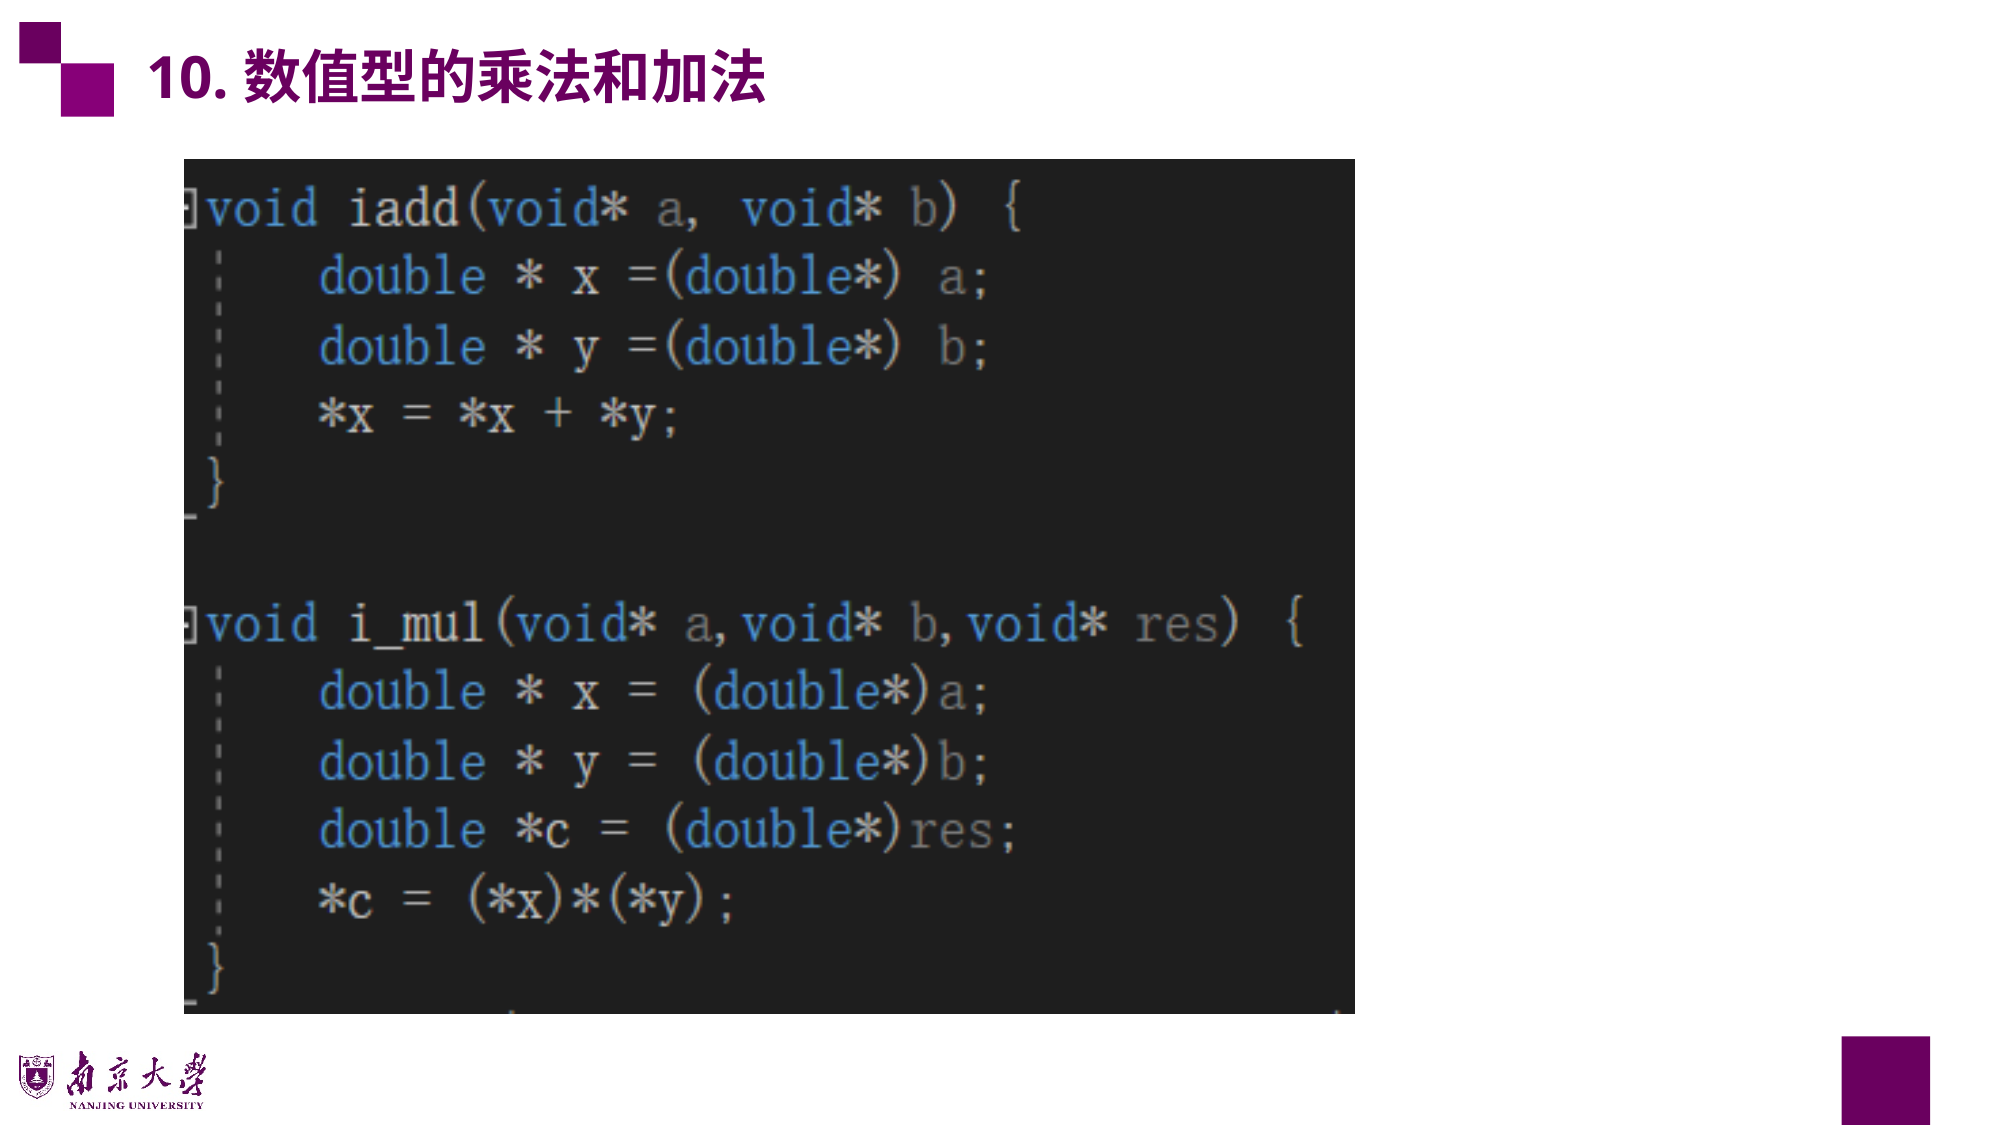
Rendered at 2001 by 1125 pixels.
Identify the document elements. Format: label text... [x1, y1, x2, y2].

picture [184, 159, 1355, 1015]
picture [19, 1051, 206, 1111]
text_box 10.数值型的乘法和加法 [131, 33, 1465, 119]
